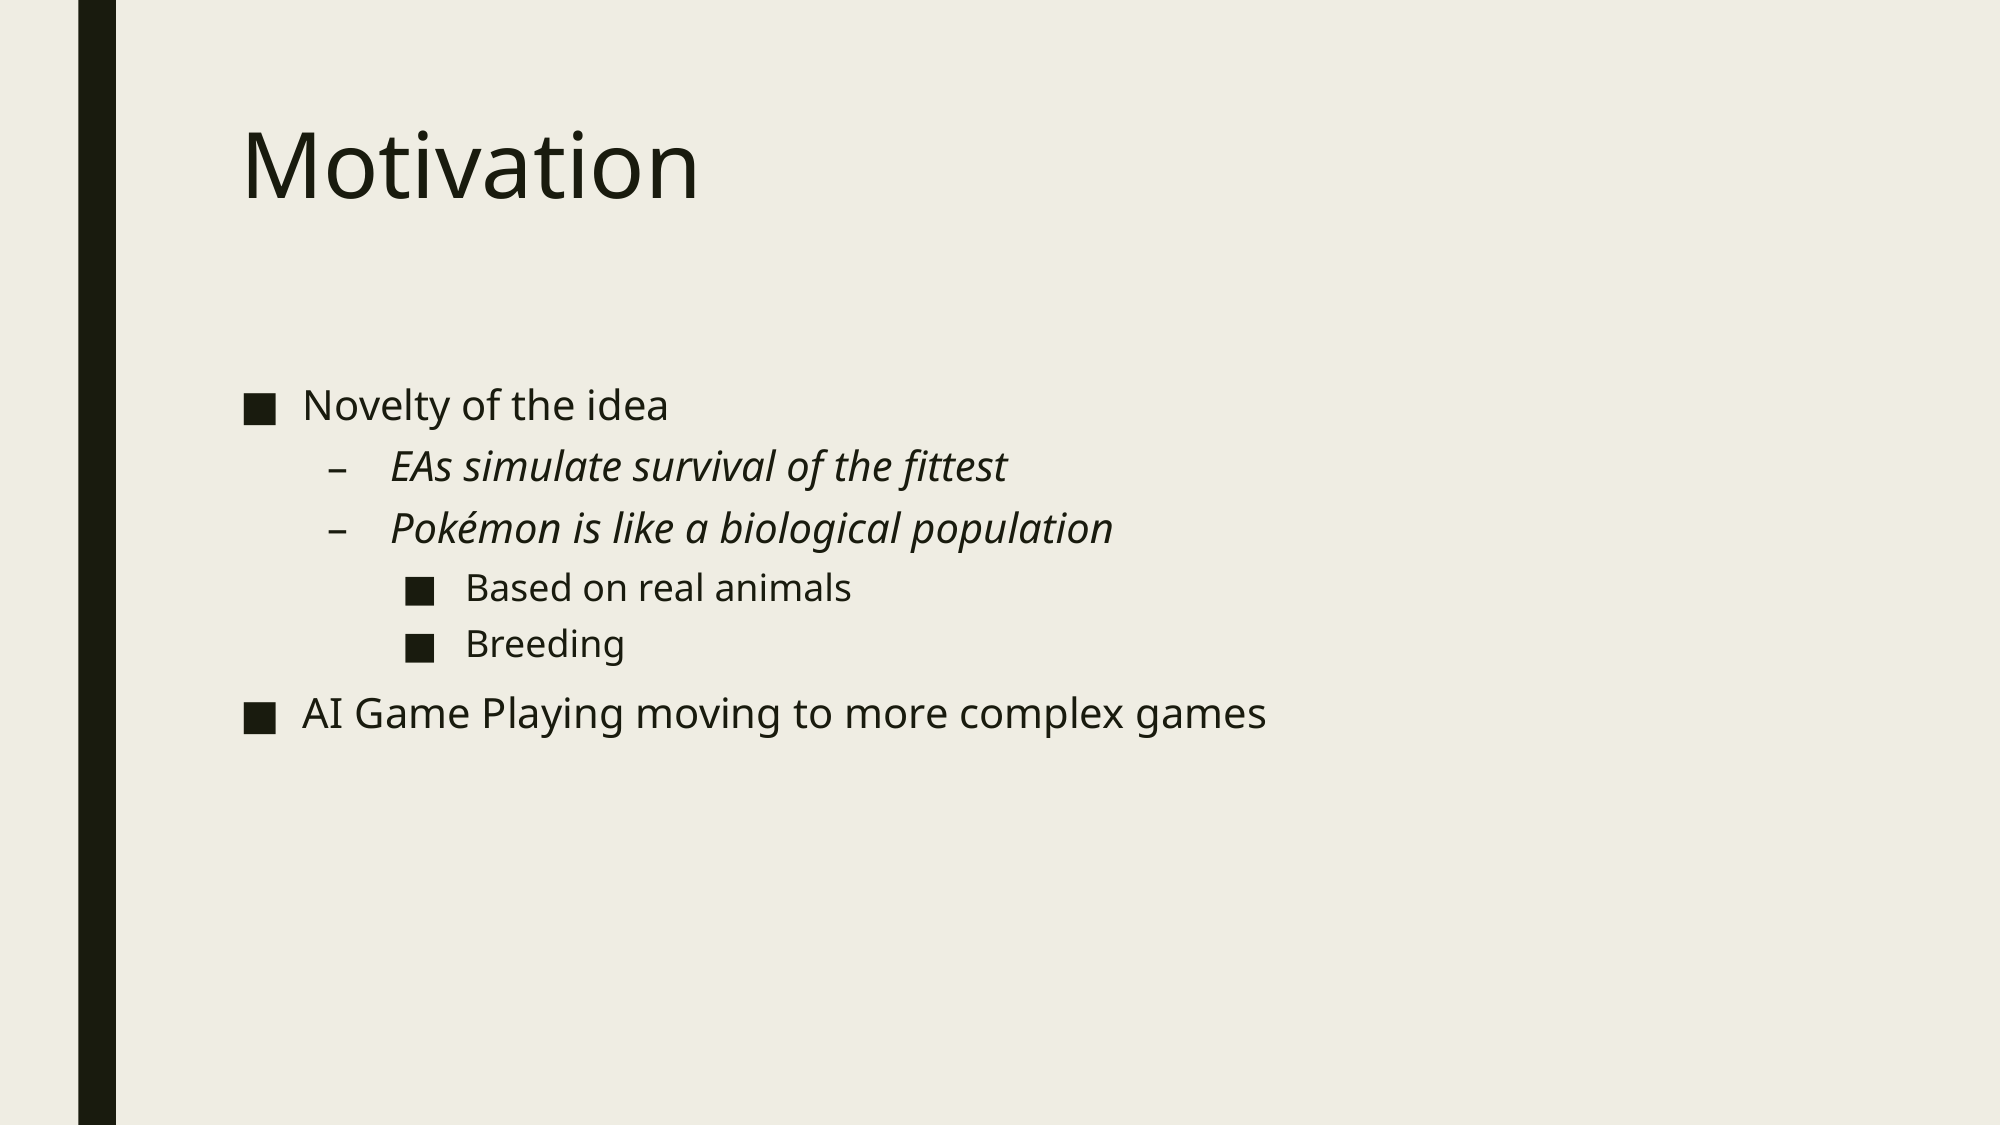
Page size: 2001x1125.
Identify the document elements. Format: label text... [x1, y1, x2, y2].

list Novelty of the idea EAs simulate survival of the fittest Pokémon is like a biological population Based on real animals Breeding AI Game Playing moving to more complex games [225, 375, 1800, 963]
title Motivation [225, 112, 1800, 357]
